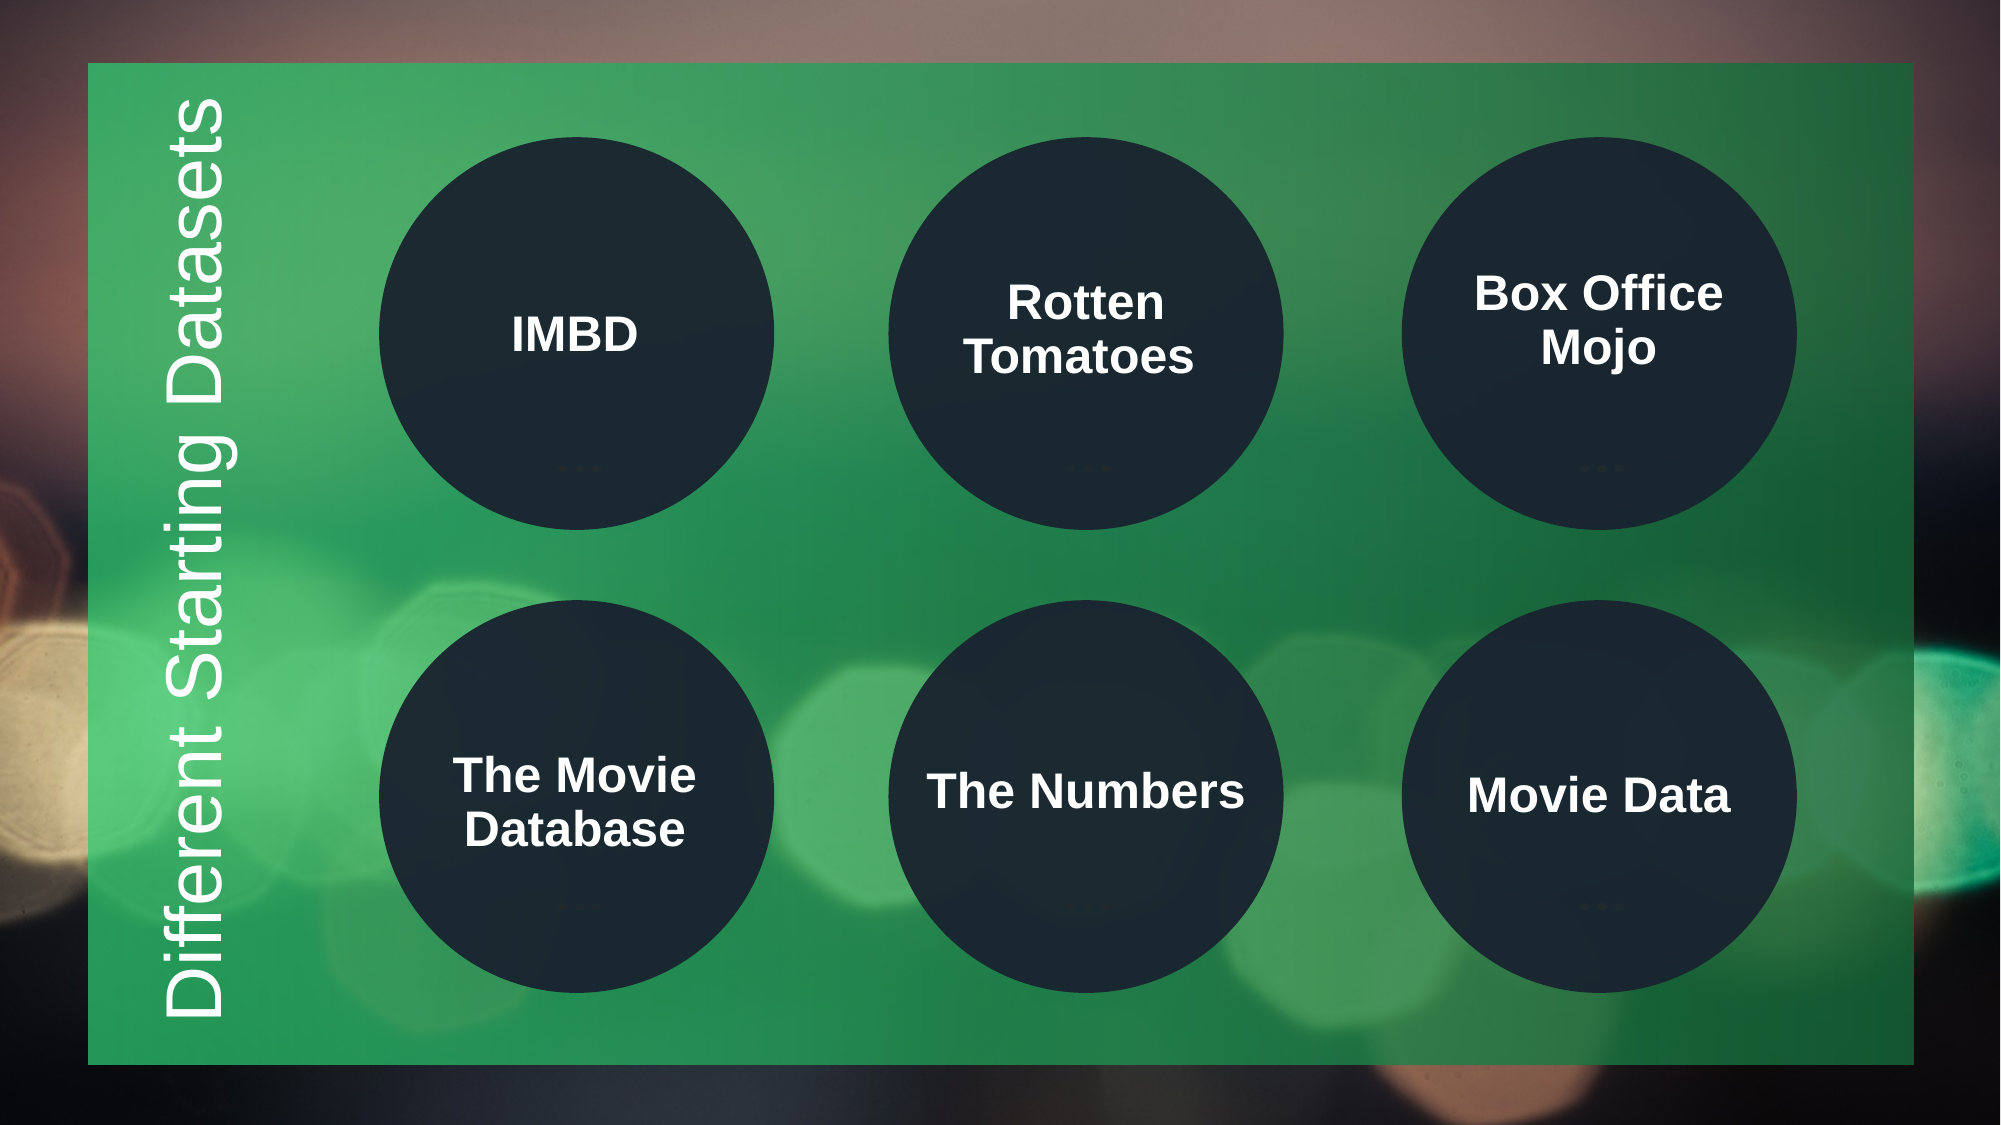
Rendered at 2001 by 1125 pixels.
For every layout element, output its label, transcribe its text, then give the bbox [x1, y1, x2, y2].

title Different Starting Datasets [147, 60, 244, 1061]
list IMBD [396, 283, 754, 388]
list The Numbers [907, 739, 1265, 845]
list Movie Data [1420, 744, 1778, 849]
list Rotten Tomatoes [907, 278, 1265, 383]
list The Movie Database [396, 751, 754, 856]
picture [0, 0, 2001, 1125]
list Box Office Mojo [1420, 269, 1778, 374]
